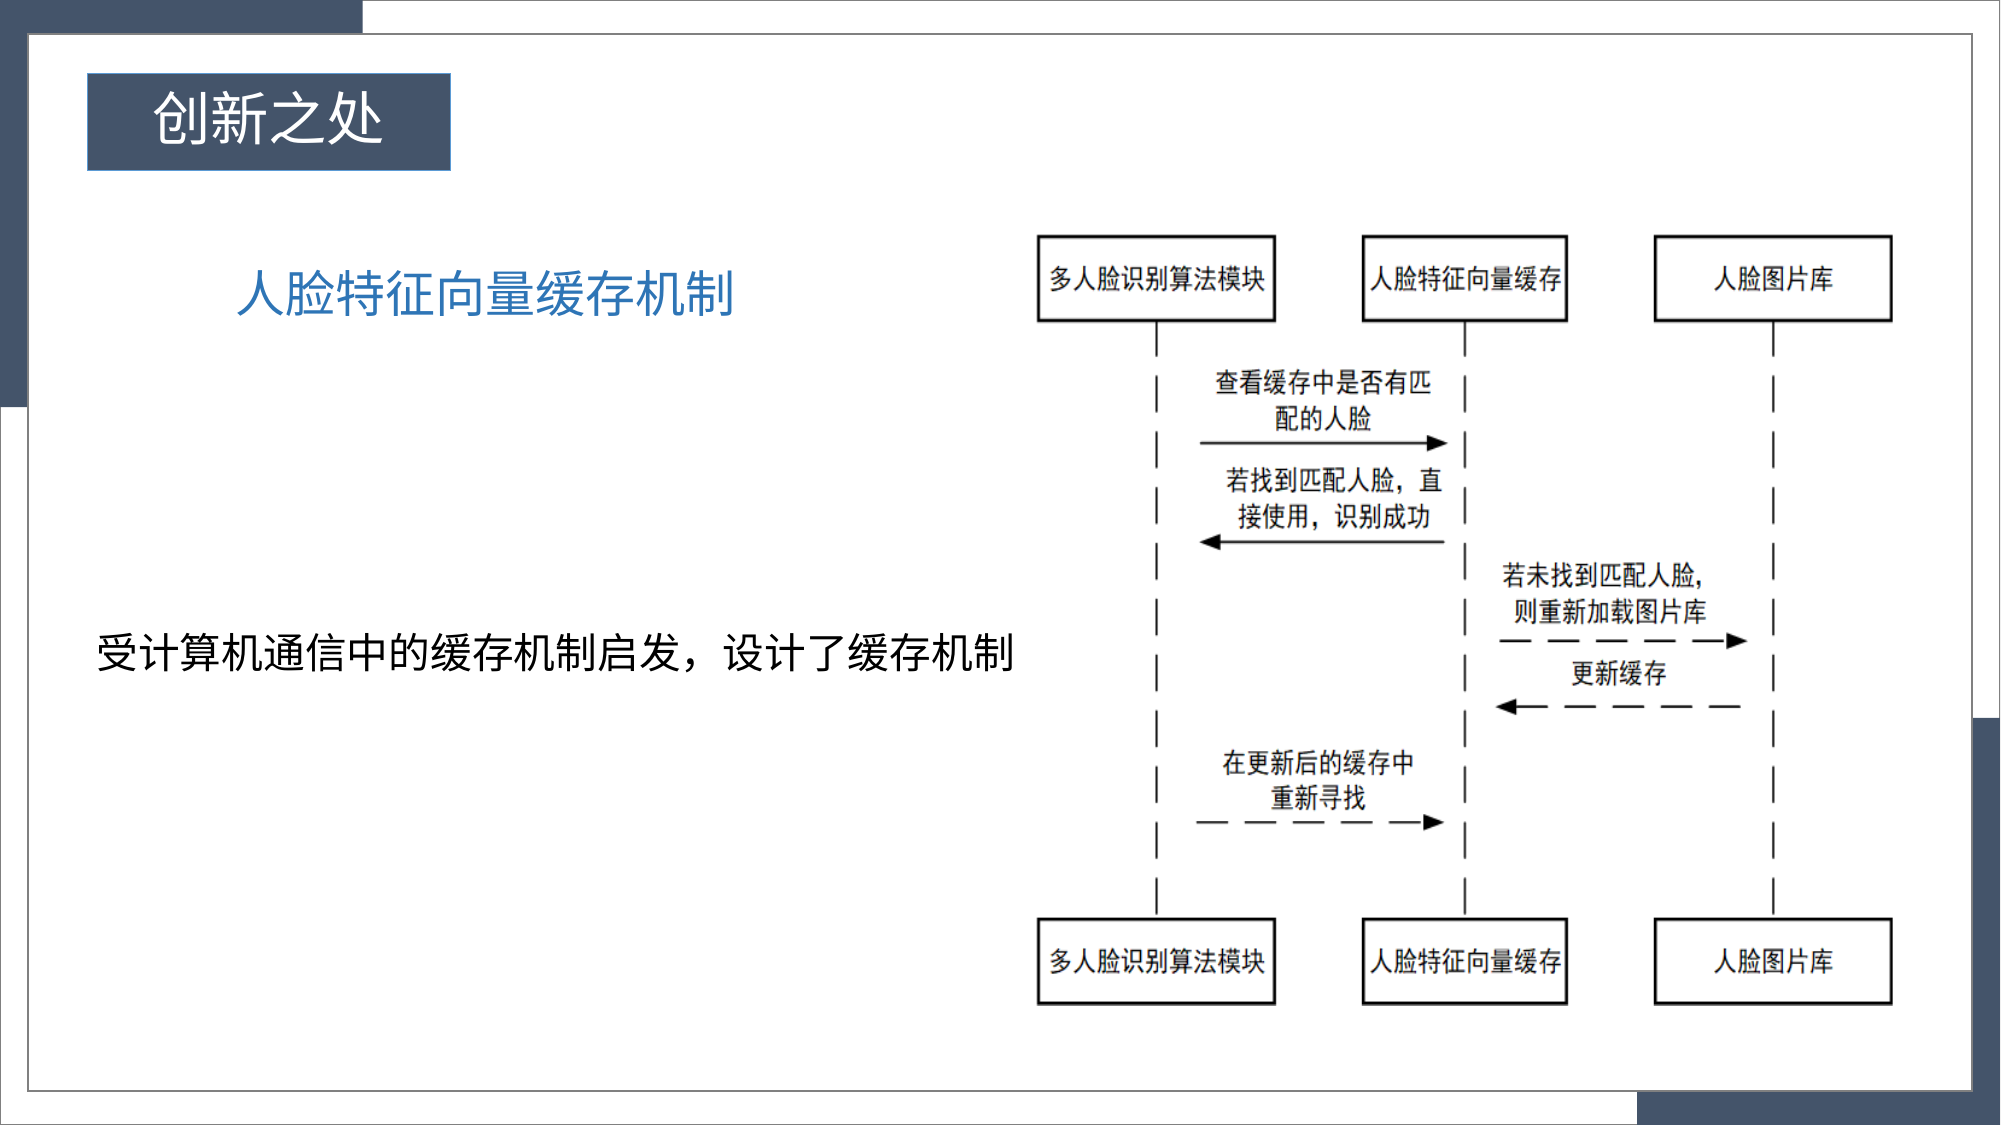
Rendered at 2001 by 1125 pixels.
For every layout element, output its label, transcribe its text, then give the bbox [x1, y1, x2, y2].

picture [1035, 234, 1894, 1006]
text_box 受计算机通信中的缓存机制启发，设计了缓存机制 [6, 593, 1035, 684]
text_box 人脸特征向量缓存机制 [0, 254, 1000, 330]
title 创新之处 [87, 73, 451, 171]
